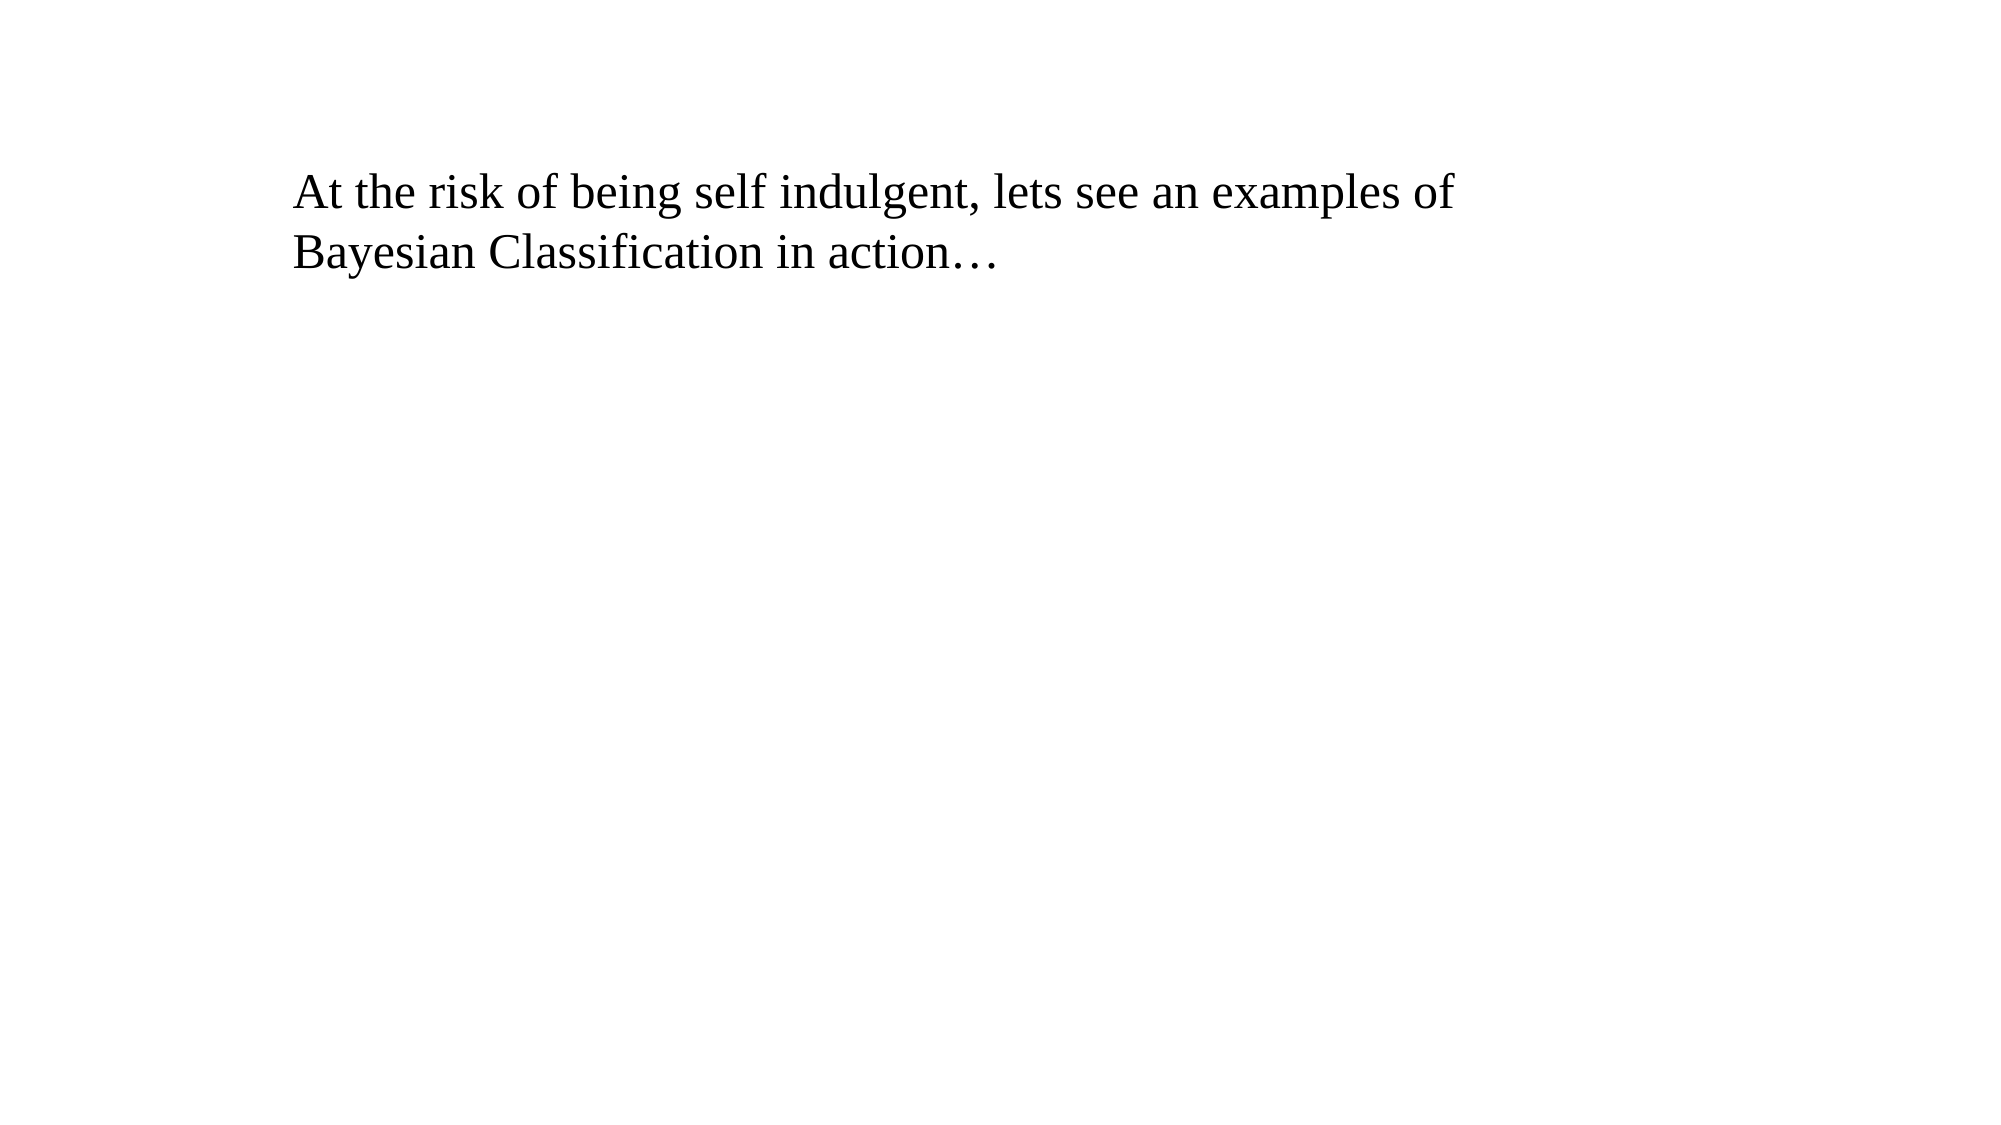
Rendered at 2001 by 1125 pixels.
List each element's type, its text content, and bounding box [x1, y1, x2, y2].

text_box At the risk of being self indulgent, lets see an examples of Bayesian Classification in action… [277, 151, 1542, 406]
